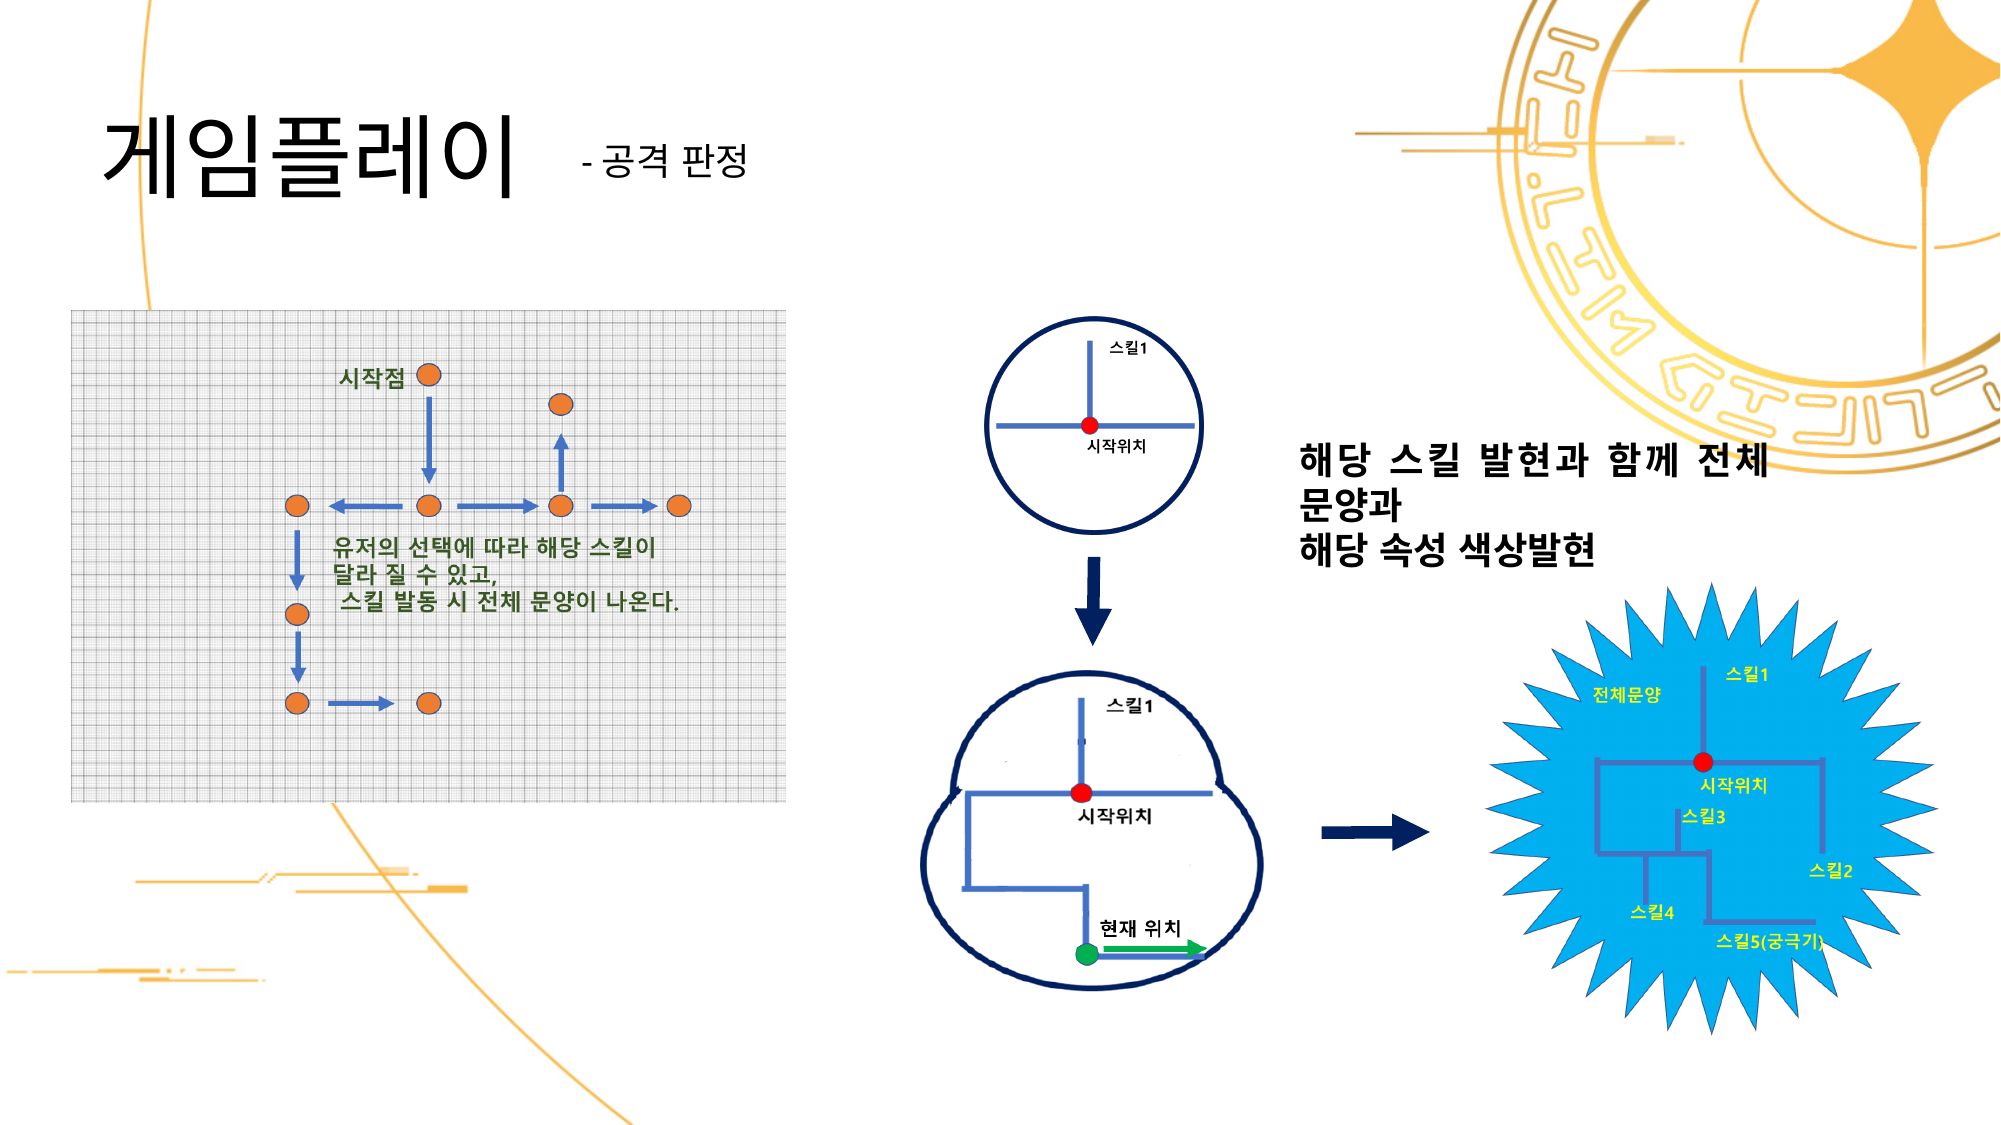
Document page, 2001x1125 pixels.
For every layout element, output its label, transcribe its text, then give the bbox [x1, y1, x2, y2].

text_box -공격 판정 [566, 130, 776, 191]
title 게임플레이 [84, 52, 1810, 271]
picture [0, 0, 2001, 1125]
text_box 해당 스킬 발현과 함께 전체 문양과 해당 속성 색상발현 [791, 429, 1786, 580]
